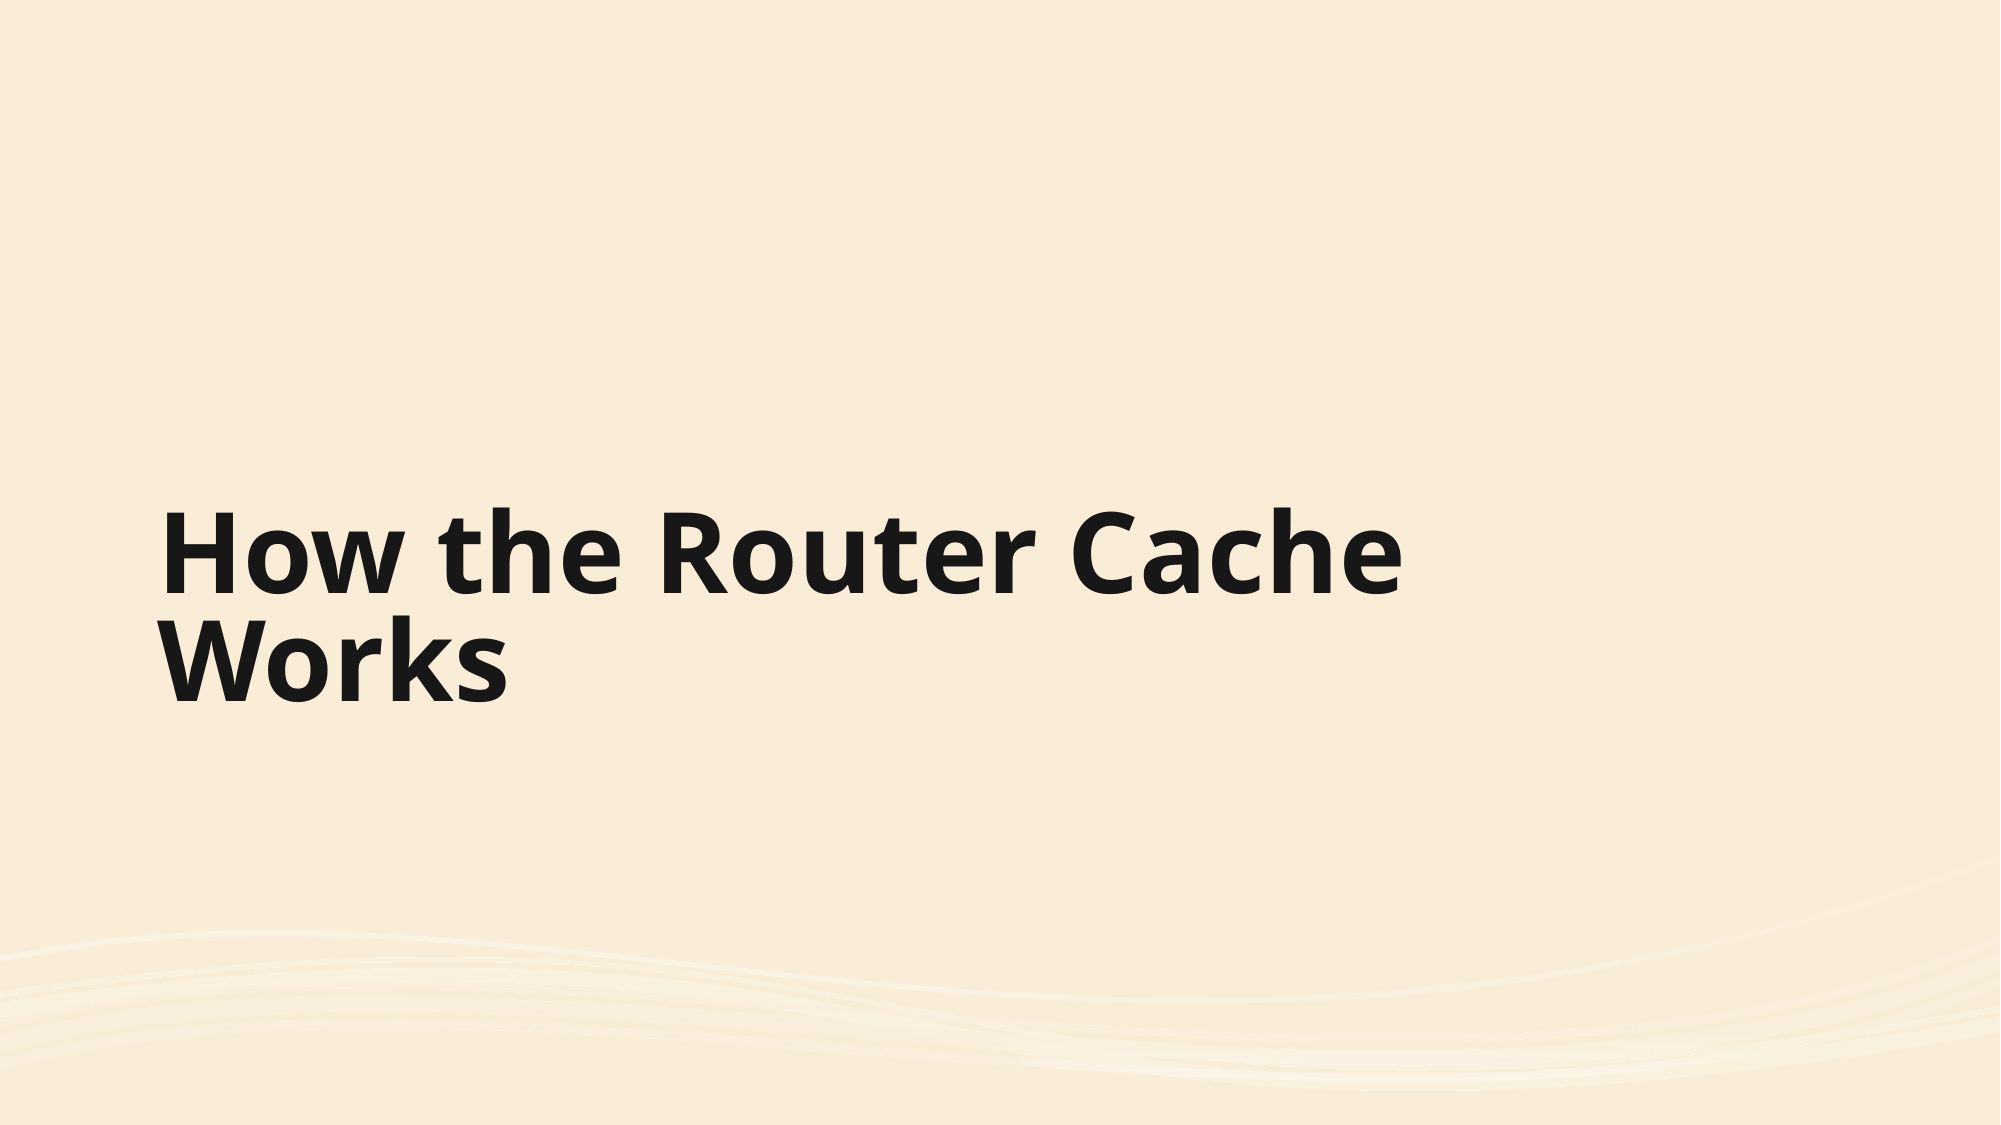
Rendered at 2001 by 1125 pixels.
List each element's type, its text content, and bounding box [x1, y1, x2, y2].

title How the Router Cache Works [142, 494, 1718, 866]
